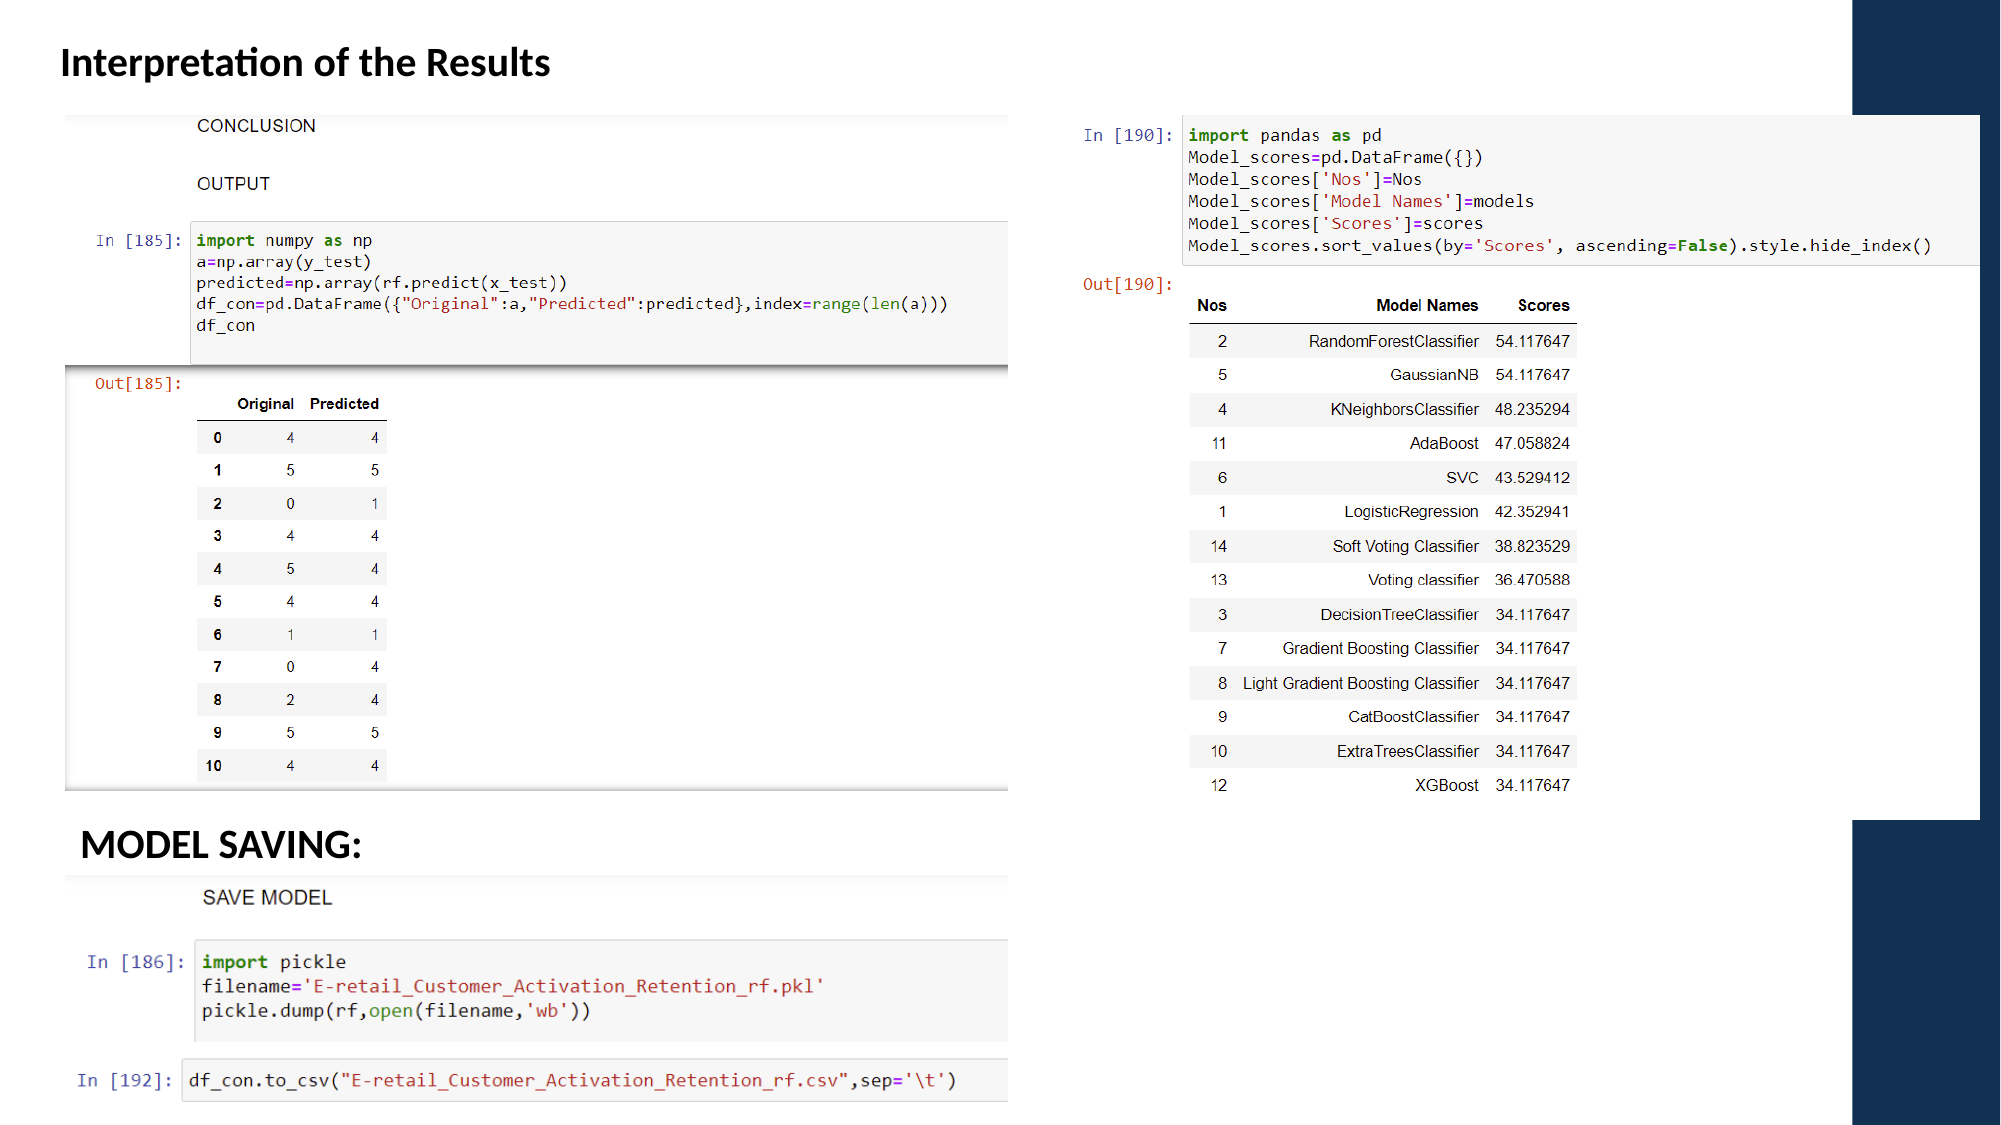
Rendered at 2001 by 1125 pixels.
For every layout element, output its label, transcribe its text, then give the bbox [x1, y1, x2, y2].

text_box MODEL SAVING: [65, 809, 1068, 875]
text_box Interpretation of the Results [35, 27, 1038, 92]
picture [1037, 115, 1981, 820]
picture [65, 874, 1009, 1106]
picture [65, 115, 1009, 801]
